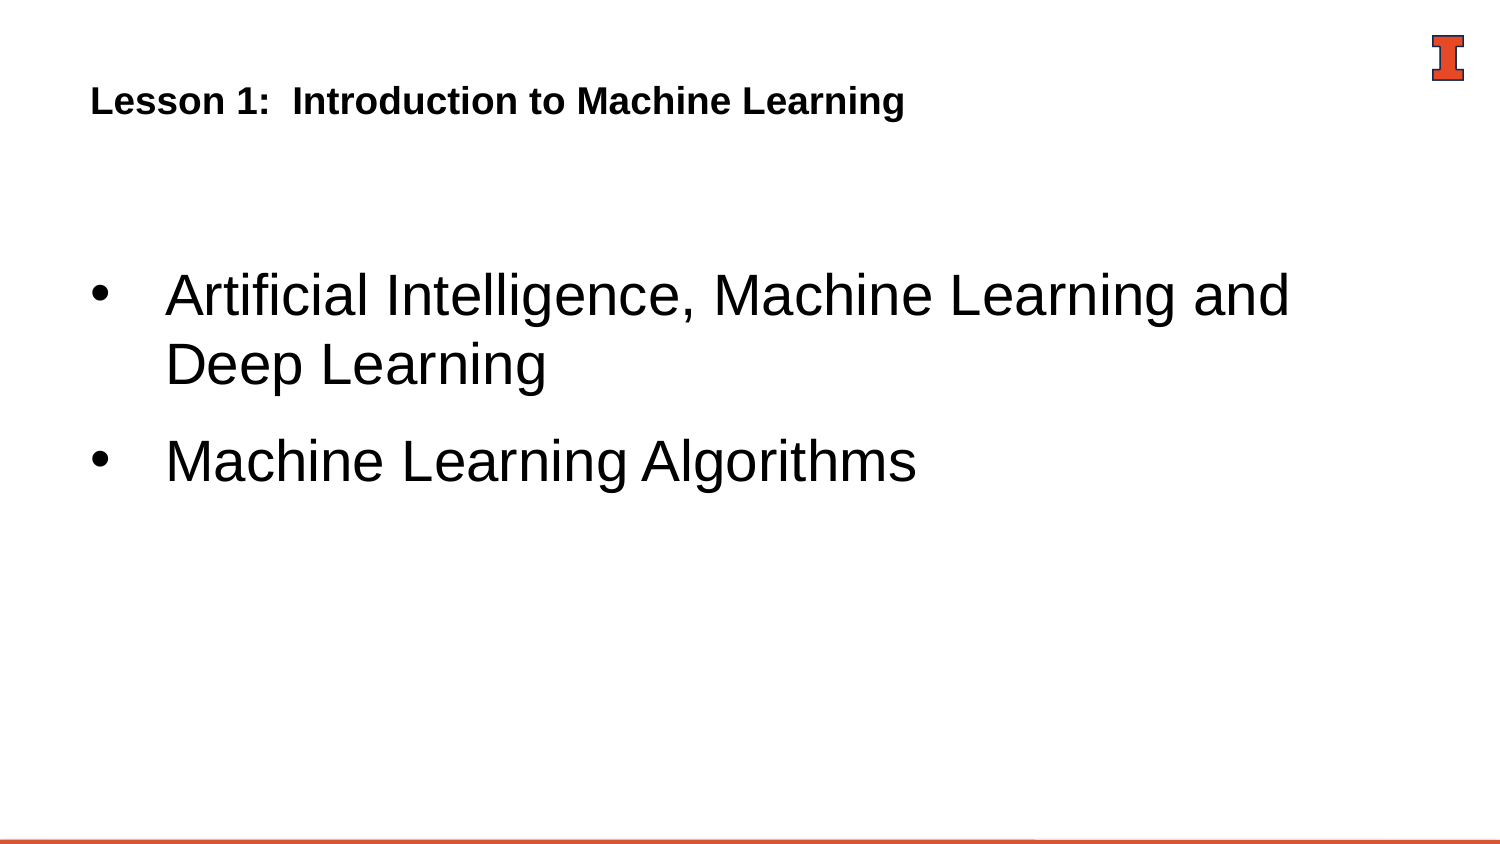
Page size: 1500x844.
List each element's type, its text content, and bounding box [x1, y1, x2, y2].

list Artificial Intelligence, Machine Learning and Deep Learning Machine Learning Algorithms [75, 186, 1404, 693]
picture [1432, 35, 1464, 81]
title Lesson 1: Introduction to Machine Learning [75, 68, 1404, 186]
